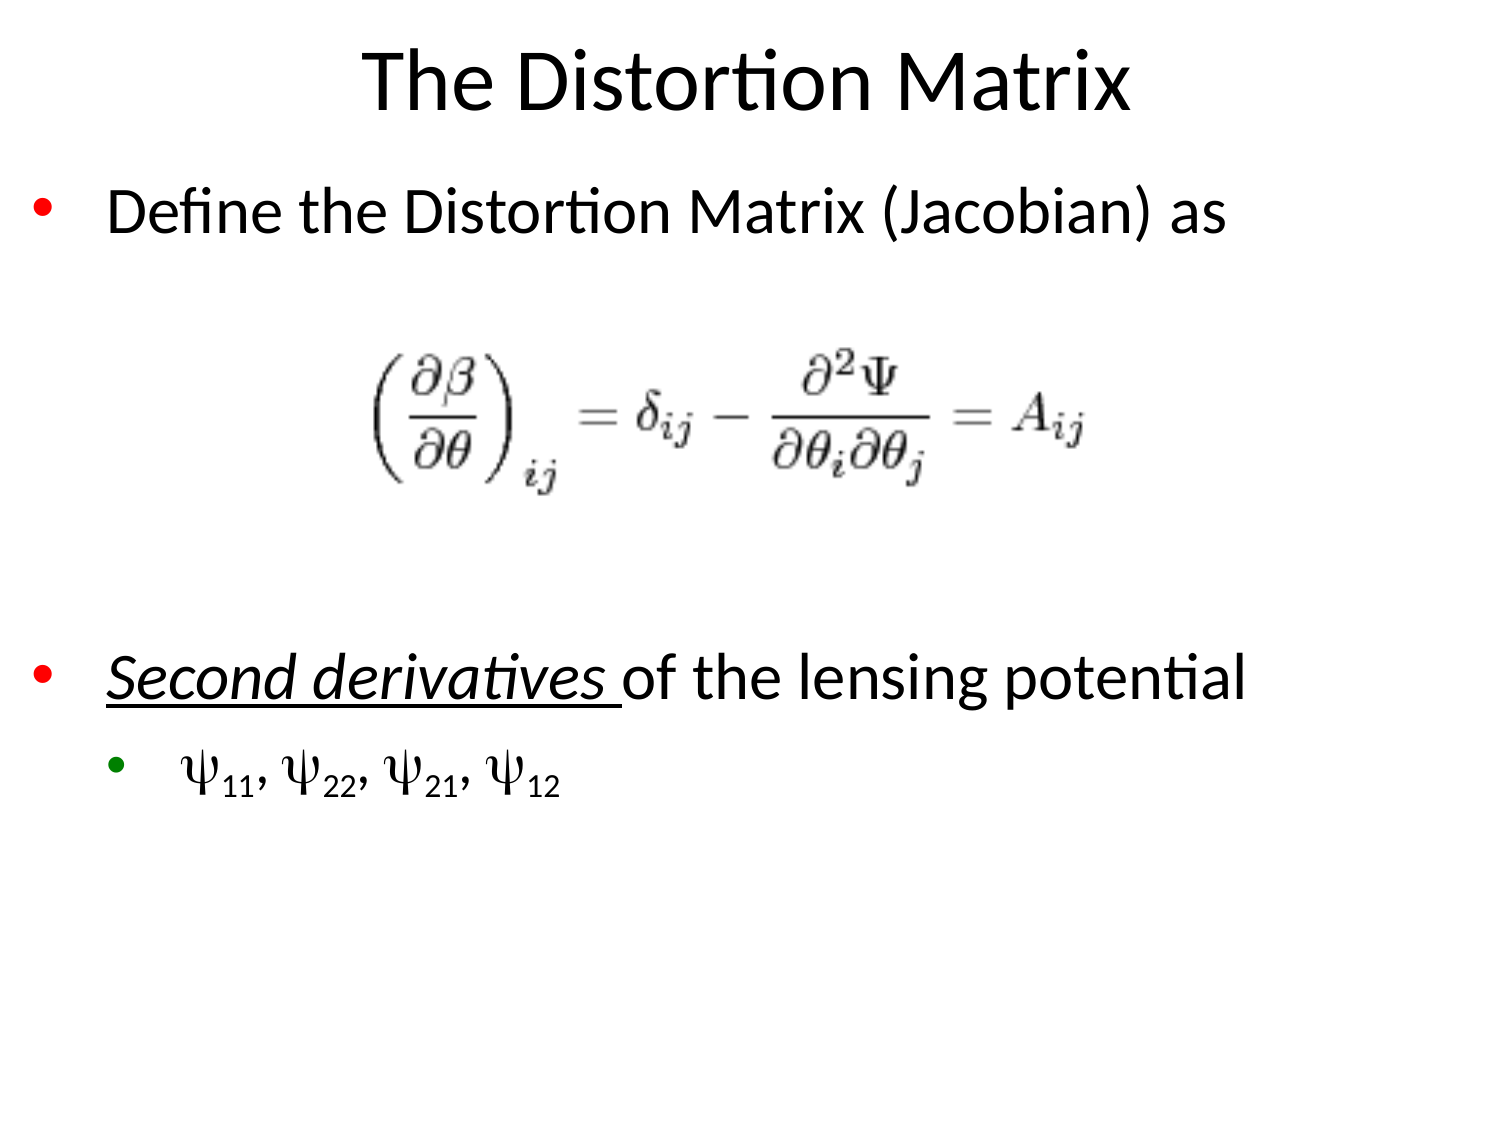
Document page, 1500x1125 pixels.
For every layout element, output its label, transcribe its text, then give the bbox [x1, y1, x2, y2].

list Define the Distortion Matrix (Jacobian) as Second derivatives of the lensing potential 11, 22, 21, 12 [15, 159, 1478, 1049]
title The Distortion Matrix [15, 13, 1478, 137]
picture [337, 299, 1116, 546]
